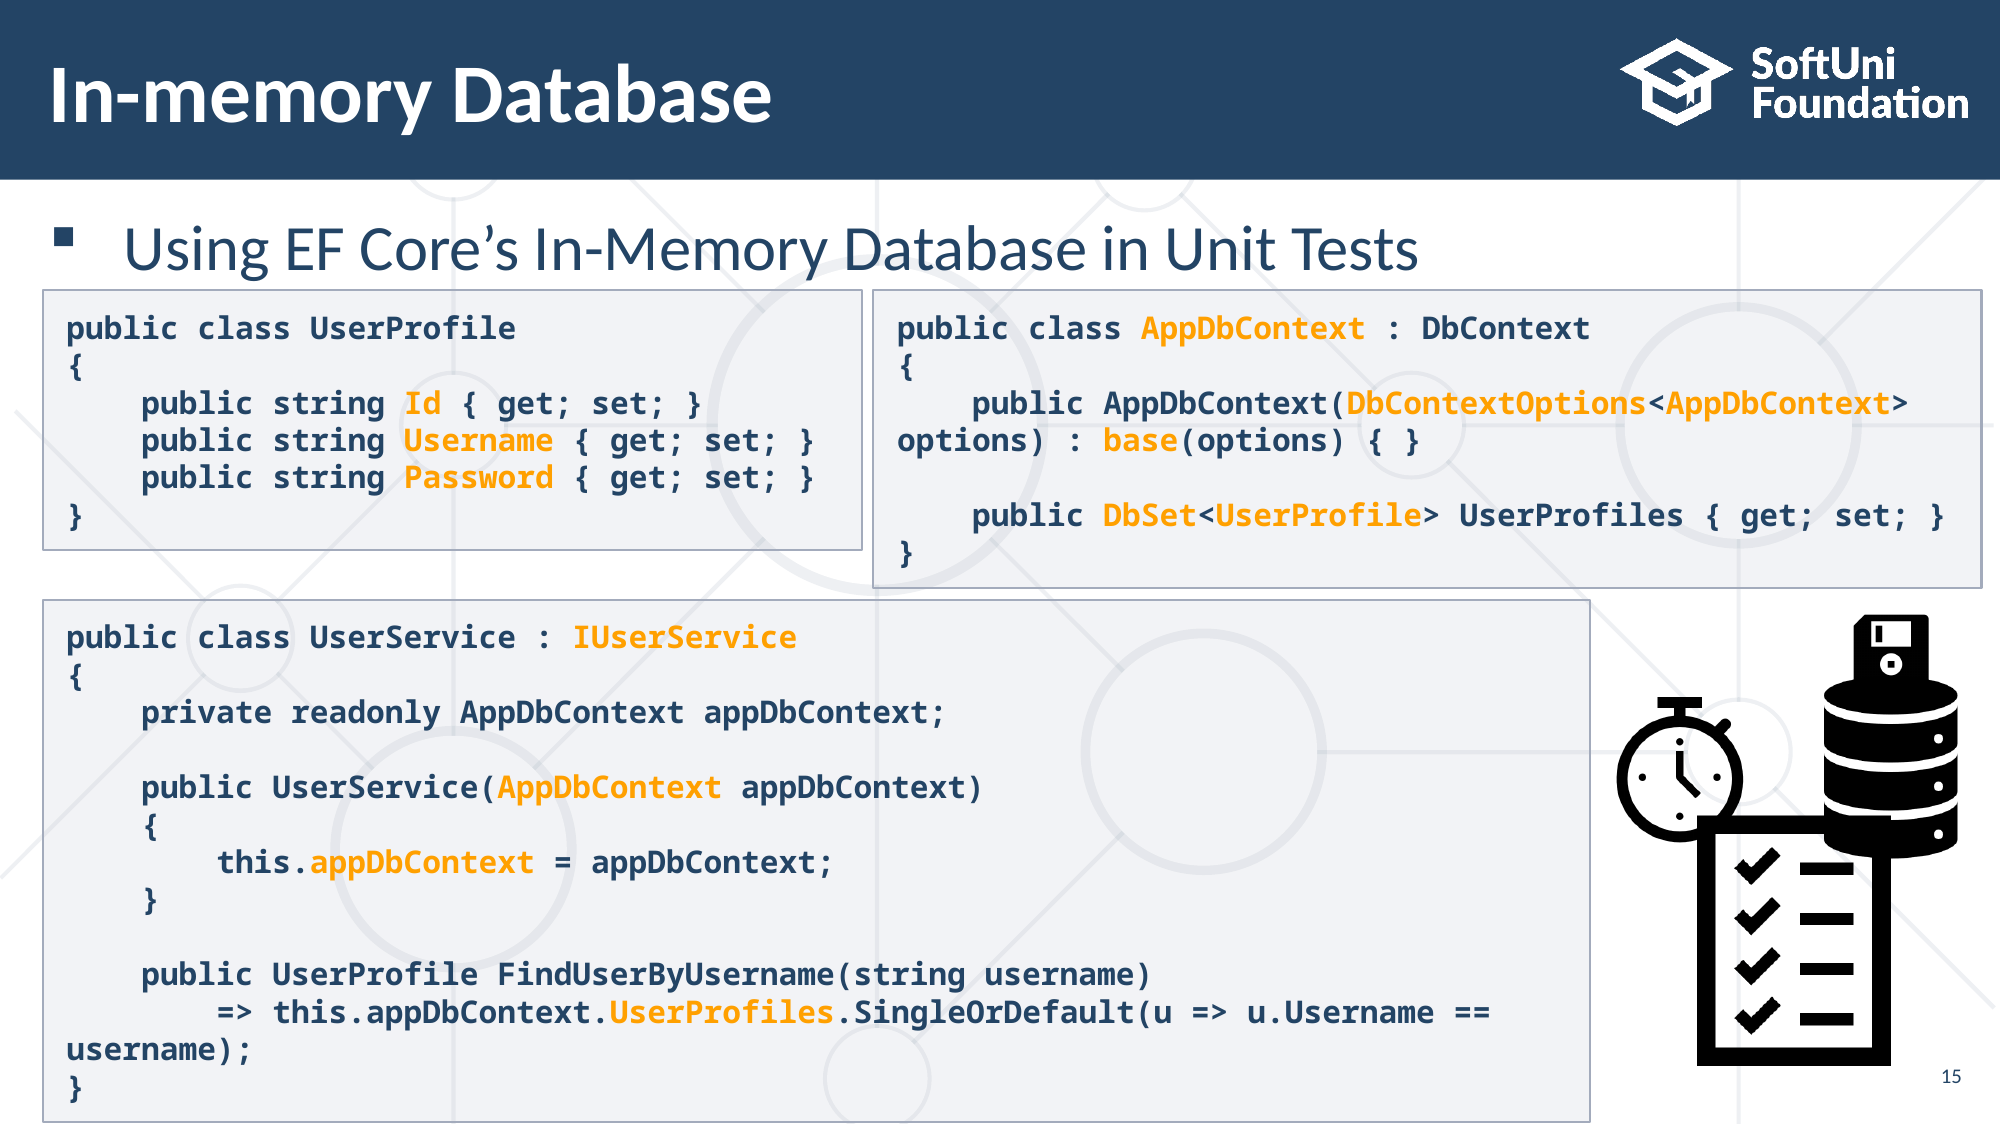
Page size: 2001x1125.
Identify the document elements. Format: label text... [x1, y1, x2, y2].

picture [1619, 38, 1968, 126]
text_box public class AppDbContext : DbContext { public AppDbContext(DbContextOptions<AppDbContext> options) : base(options) { } public DbSet<UserProfile> UserProfiles { get; set; } } [873, 290, 1982, 588]
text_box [1590, 599, 2000, 1092]
text_box public class UserService : IUserService { private readonly AppDbContext appDbContext; public UserService(AppDbContext appDbContext) { this.appDbContext = appDbContext; } public UserProfile FindUserByUsername(string username) => this.appDbContext.UserProfiles.SingleOrDefault(u => u.Username == username); } [42, 599, 1591, 1122]
list Using EF Core’s In-Memory Database in Unit Tests [31, 196, 1970, 305]
text_box public class UserProfile { public string Id { get; set; } public string Username { get; set; } public string Password { get; set; } } [42, 290, 862, 551]
title In-memory Database [31, 16, 1591, 162]
